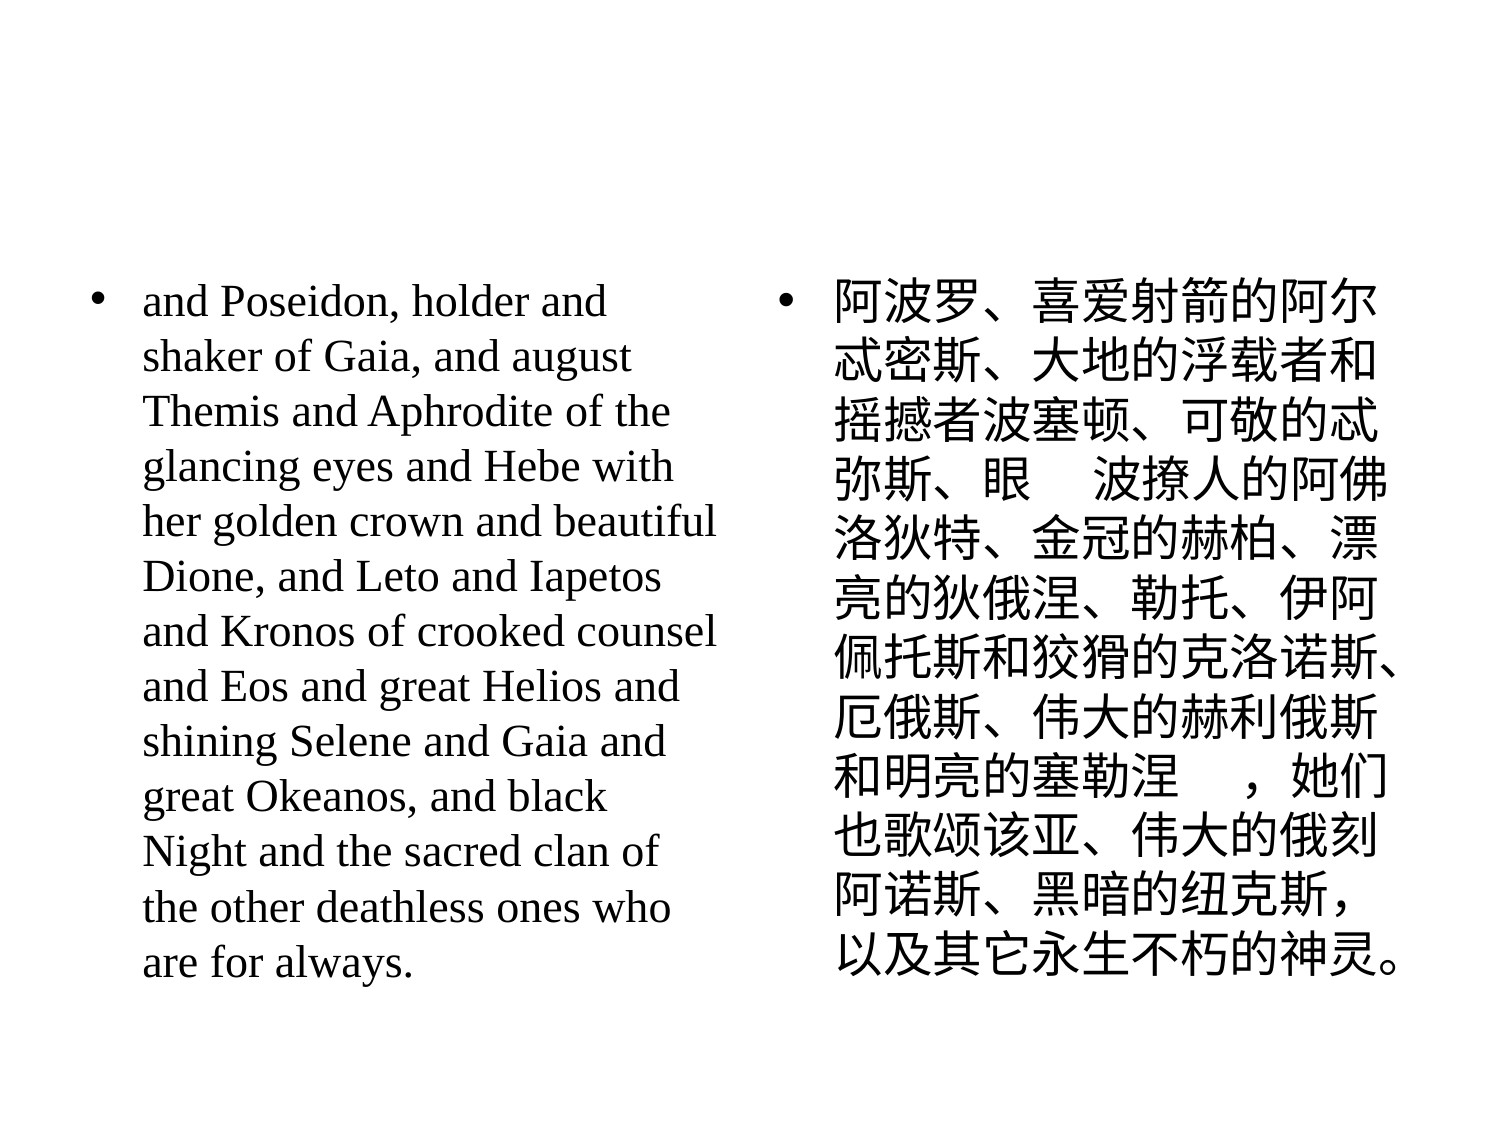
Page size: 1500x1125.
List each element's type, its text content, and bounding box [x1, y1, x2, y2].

list 阿波罗、喜爱射箭的阿尔忒密斯、⼤地的浮载者和摇撼者波塞顿、可敬的忒弥斯、眼 波撩⼈的阿佛洛狄特、⾦冠的赫柏、漂亮的狄俄涅、勒托、伊阿佩托斯和狡猾的克洛诺斯、厄俄斯、伟⼤的赫利俄斯和明亮的塞勒涅 ，她们也歌颂该亚、伟⼤的俄刻阿诺斯、⿊暗的纽克斯，以及其它永⽣不朽的神灵。 [762, 262, 1425, 1005]
list and Poseidon, holder and shaker of Gaia, and august Themis and Aphrodite of the glancing eyes and Hebe with her golden crown and beautiful Dione, and Leto and Iapetos and Kronos of crooked counsel and Eos and great Helios and shining Selene and Gaia and great Okeanos, and black Night and the sacred clan of the other deathless ones who are for always. [75, 262, 738, 1005]
